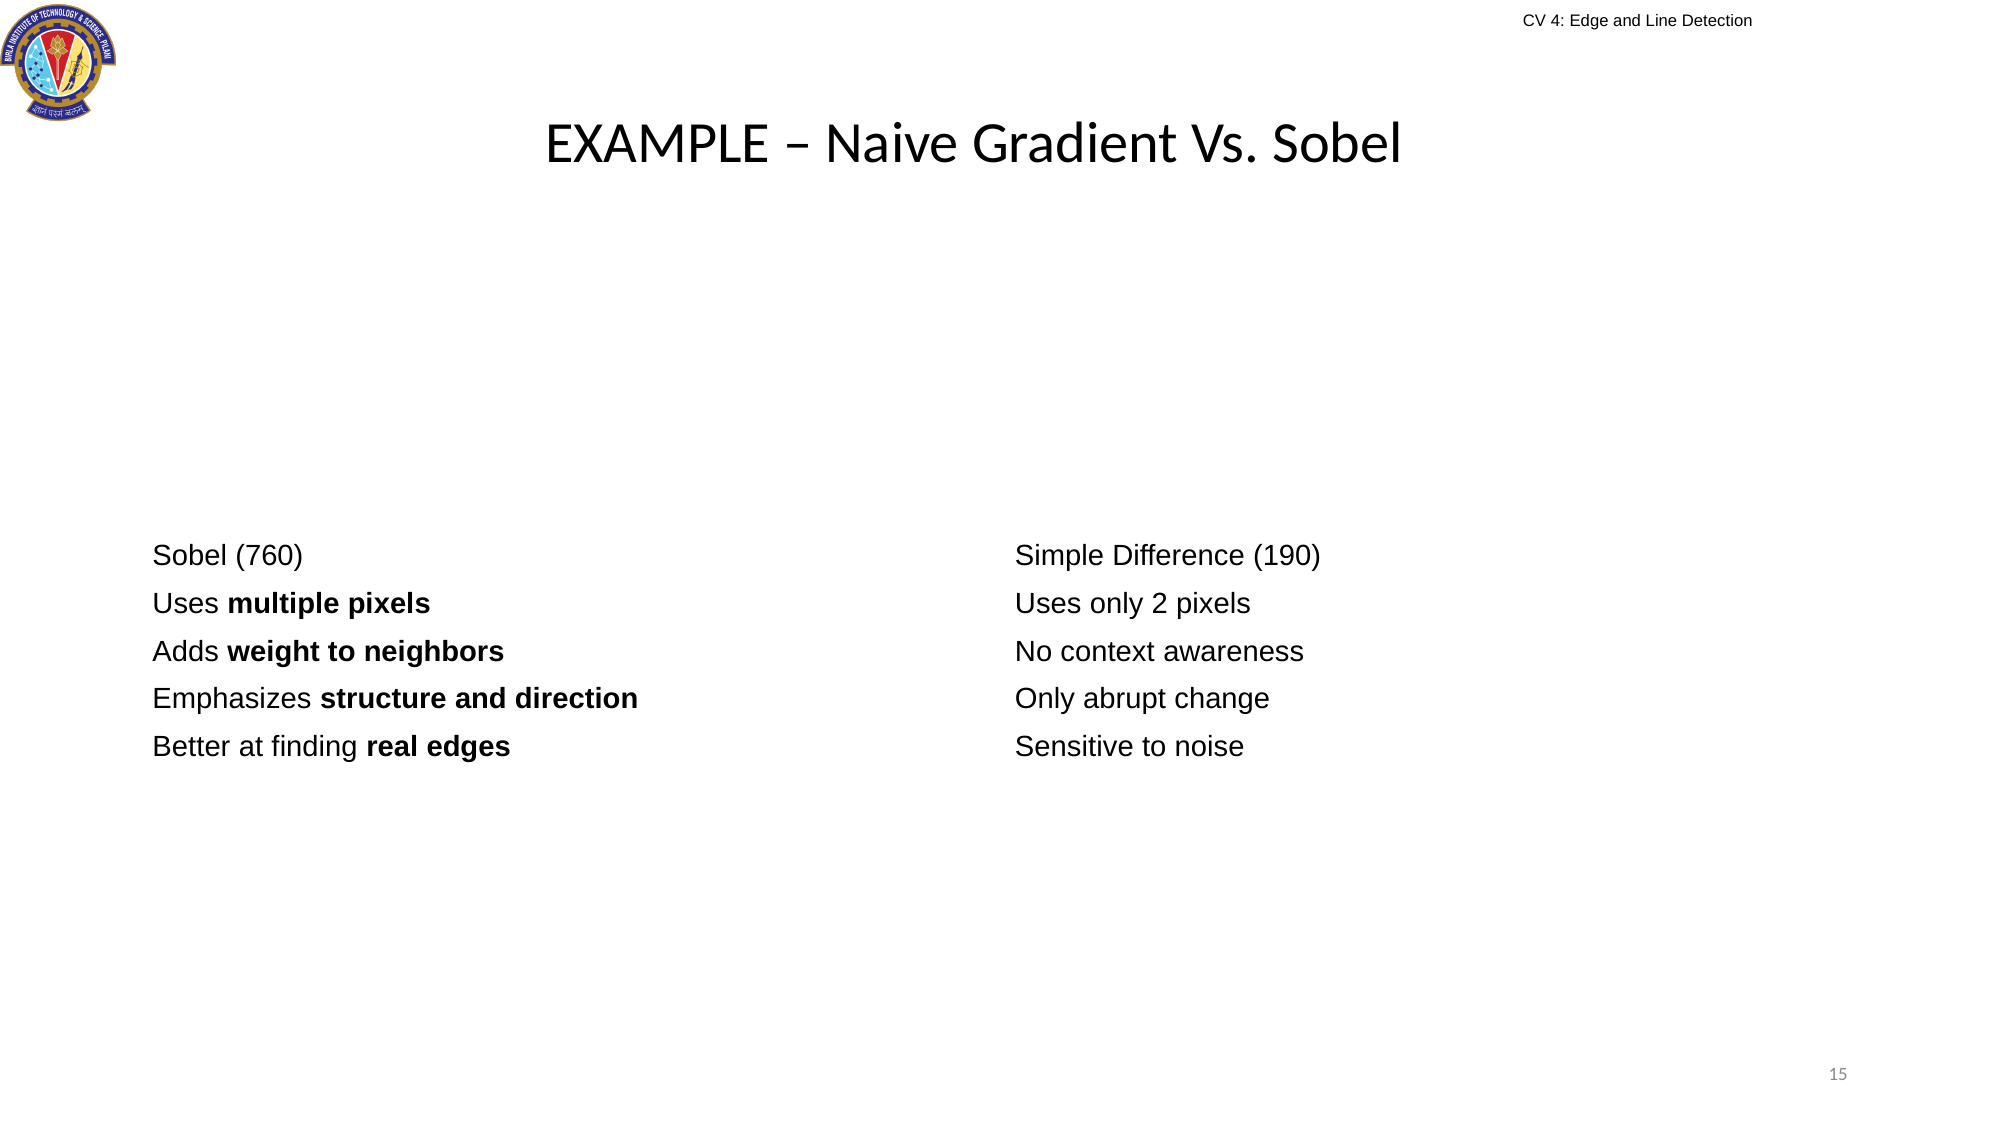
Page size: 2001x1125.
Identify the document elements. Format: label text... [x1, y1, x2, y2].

table_cell Better at finding real edges [137, 723, 1000, 771]
picture [0, 4, 116, 121]
table_cell Emphasizes structure and direction [137, 675, 1000, 723]
table_header Simple Difference (190) [1000, 531, 1862, 579]
table_cell Sensitive to noise [1000, 723, 1862, 771]
slide_number 15 [1412, 1042, 1863, 1103]
table_header Sobel (760) [137, 531, 1000, 579]
table_cell Only abrupt change [1000, 675, 1862, 723]
title EXAMPLE – Naive Gradient Vs. Sobel [137, 59, 1811, 229]
table_cell Adds weight to neighbors [137, 627, 1000, 675]
table_cell No context awareness [1000, 627, 1862, 675]
table_cell Uses only 2 pixels [1000, 579, 1862, 627]
table_cell Uses multiple pixels [137, 579, 1000, 627]
